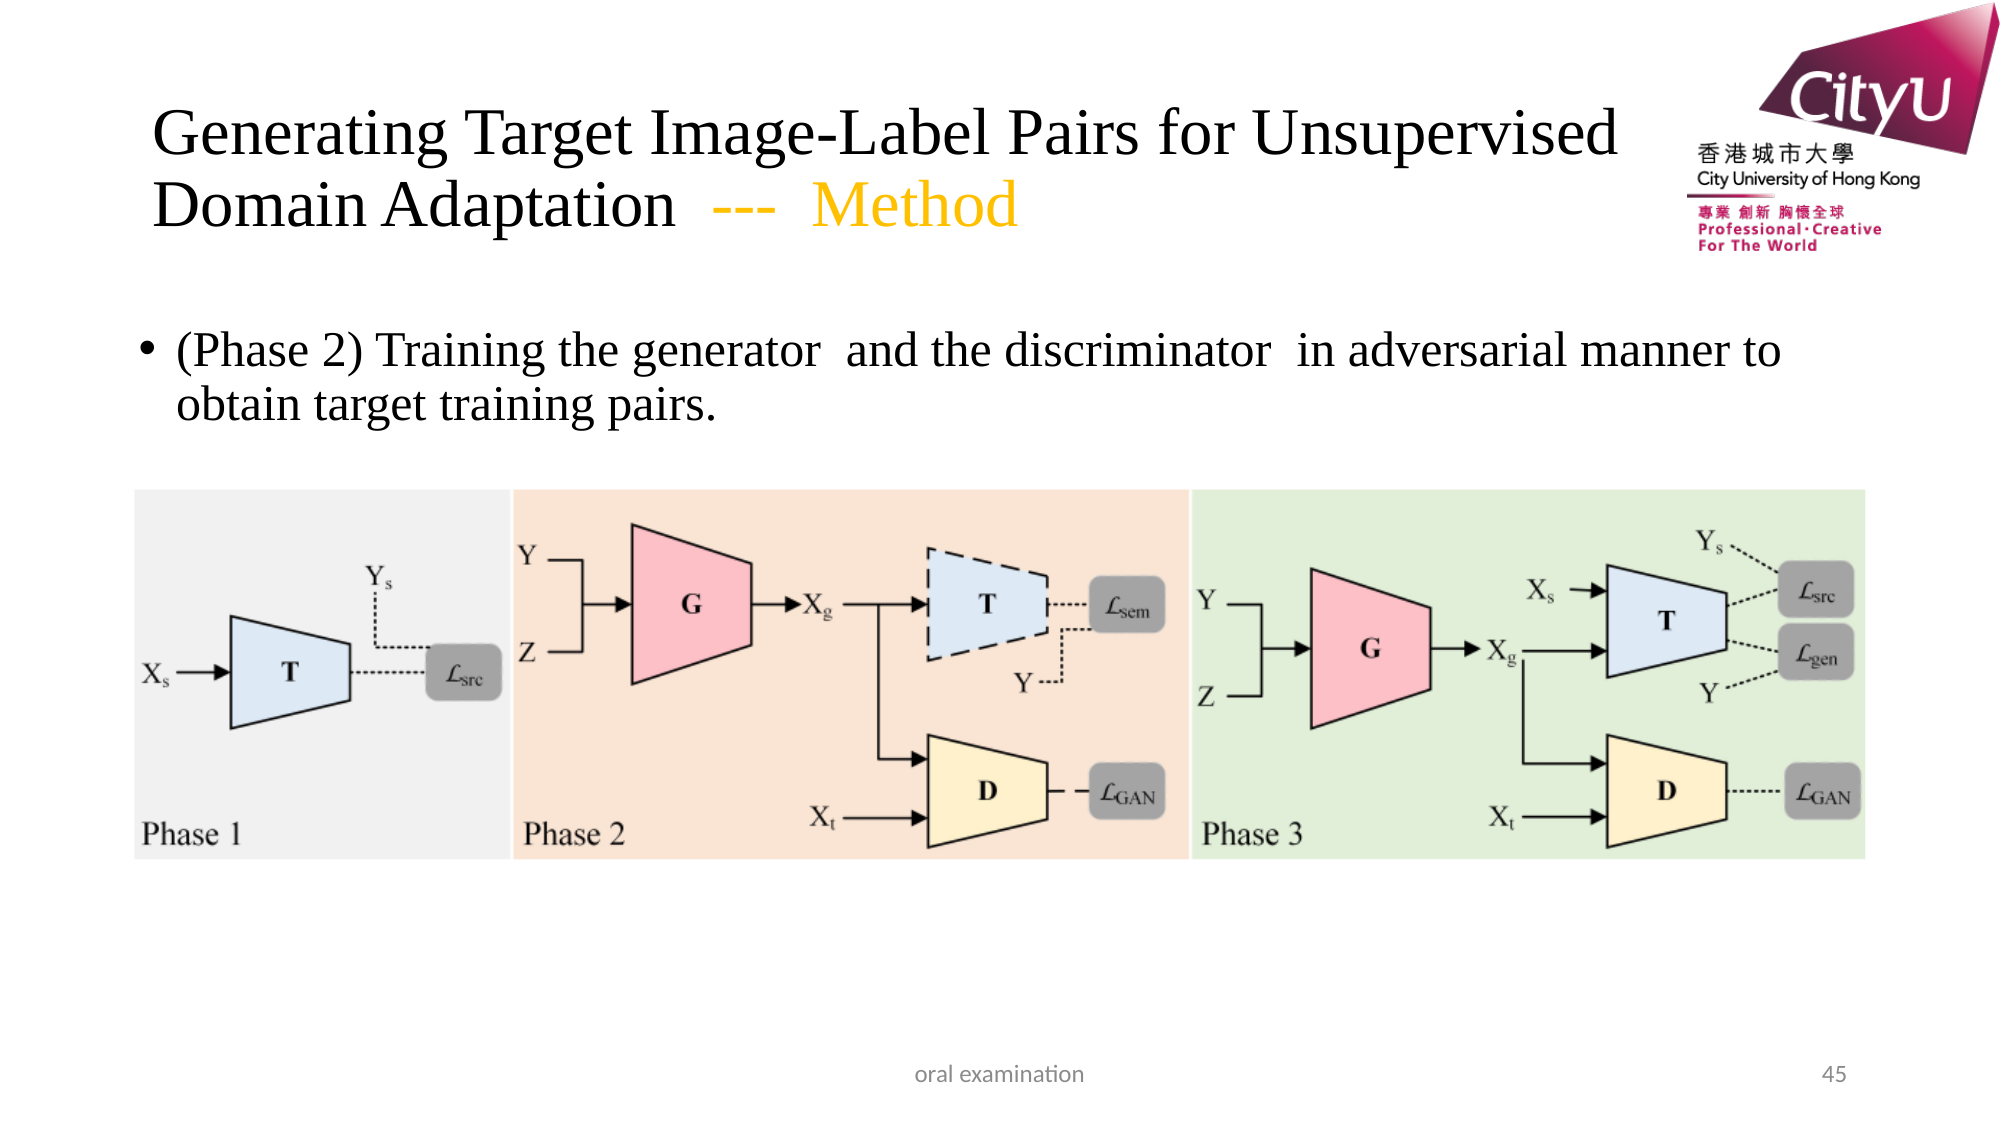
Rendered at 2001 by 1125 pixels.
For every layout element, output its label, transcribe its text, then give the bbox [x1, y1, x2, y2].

title Generating Target Image-Label Pairs for Unsupervised Domain Adaptation --- Method [137, 59, 1863, 278]
slide_number 45 [1412, 1042, 1863, 1103]
footer oral examination [662, 1042, 1338, 1103]
picture [123, 484, 1877, 869]
picture [1687, 1, 2000, 252]
